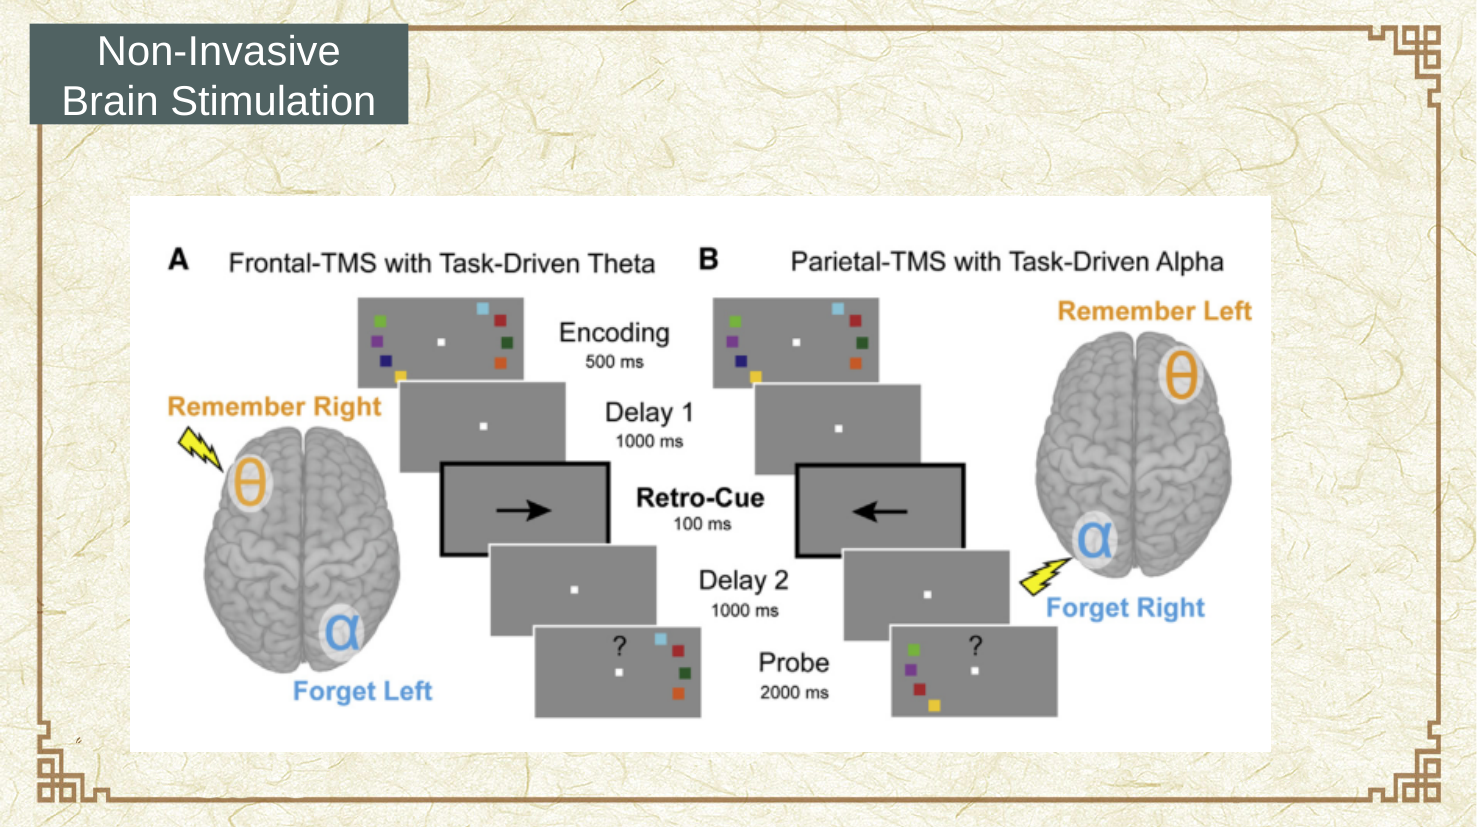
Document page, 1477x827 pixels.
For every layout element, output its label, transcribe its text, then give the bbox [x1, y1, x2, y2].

picture [0, 0, 1477, 827]
text_box Non-Invasive Brain Stimulation [27, 22, 410, 127]
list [129, 196, 1272, 752]
